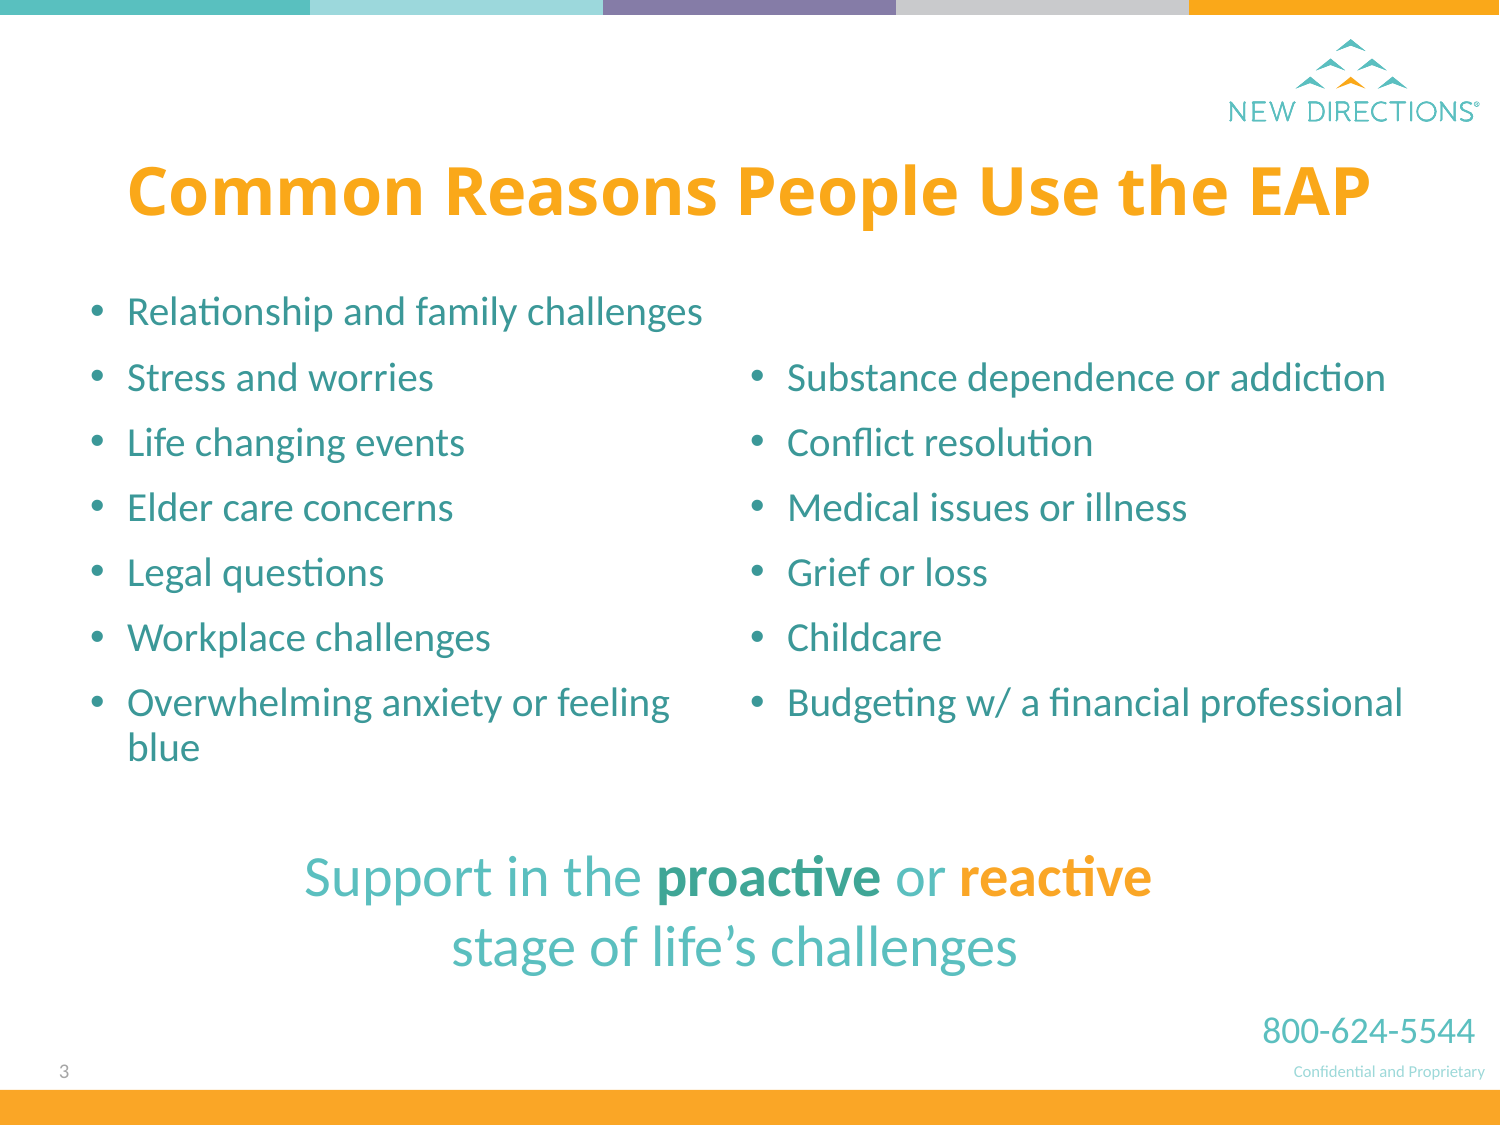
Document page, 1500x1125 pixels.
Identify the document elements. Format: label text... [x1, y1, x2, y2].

text_box Support in the proactive or reactive stage of life’s challenges [258, 830, 1213, 1025]
list Relationship and family challenges Stress and worries Life changing events Elder care concerns Legal questions Workplace challenges Overwhelming anxiety or feeling blue Substance dependence or addiction Conflict resolution Medical issues or illness Grief or loss Childcare Budgeting w/ a financial professional [75, 282, 1425, 1009]
title Common Reasons People Use the EAP [37, 150, 1463, 255]
text_box 800-624-5544 [1247, 999, 1491, 1059]
